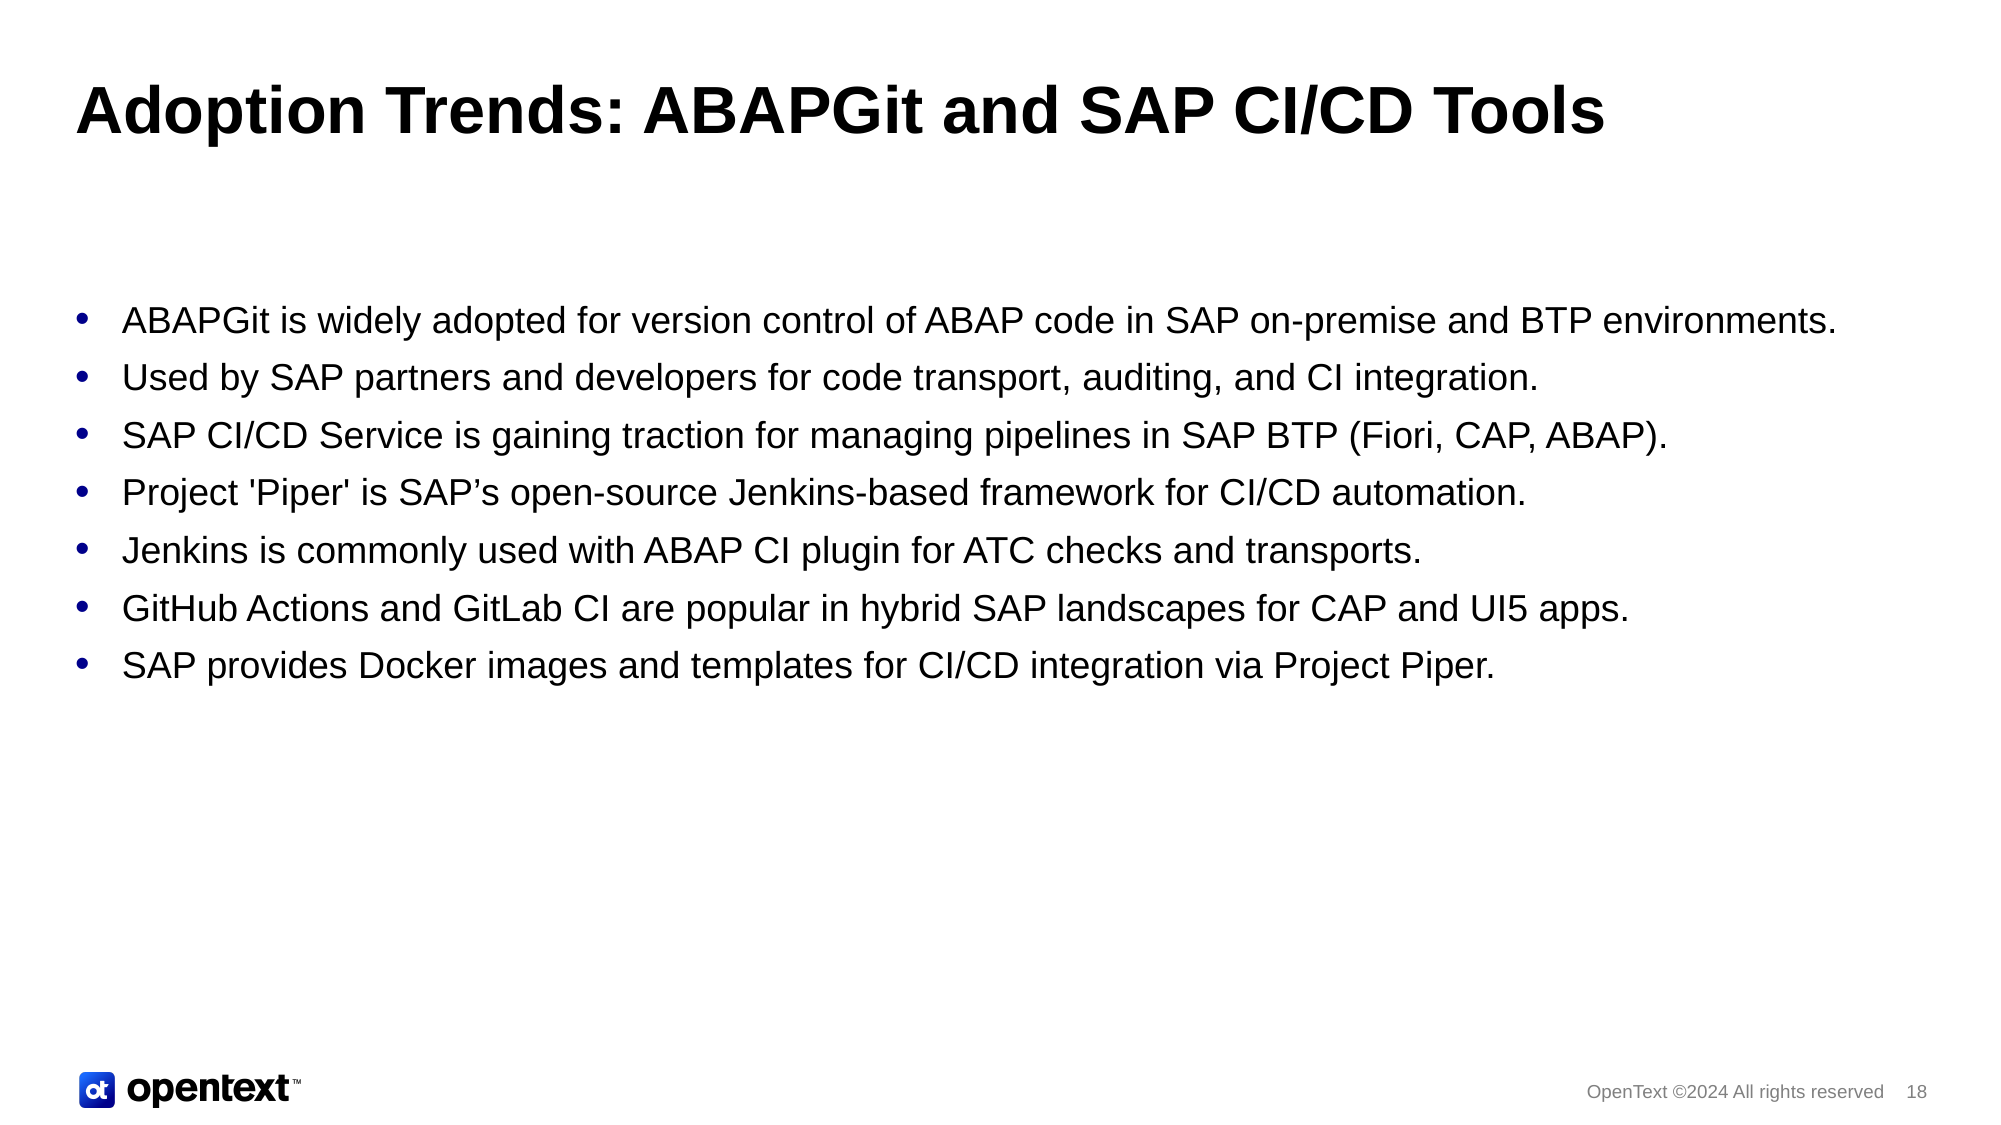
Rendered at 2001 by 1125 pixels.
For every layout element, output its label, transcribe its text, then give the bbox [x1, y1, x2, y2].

picture [79, 1072, 301, 1108]
title Adoption Trends: ABAPGit and SAP CI/CD Tools [75, 24, 1925, 185]
list ABAPGit is widely adopted for version control of ABAP code in SAP on-premise and BTP environments. Used by SAP partners and developers for code transport, auditing, and CI integration. SAP CI/CD Service is gaining traction for managing pipelines in SAP BTP (Fiori, CAP, ABAP). Project 'Piper' is SAP’s open-source Jenkins-based framework for CI/CD automation. Jenkins is commonly used with ABAP CI plugin for ATC checks and transports. GitHub Actions and GitLab CI are popular in hybrid SAP landscapes for CAP and UI5 apps. SAP provides Docker images and templates for CI/CD integration via Project Piper. [75, 225, 1925, 1019]
